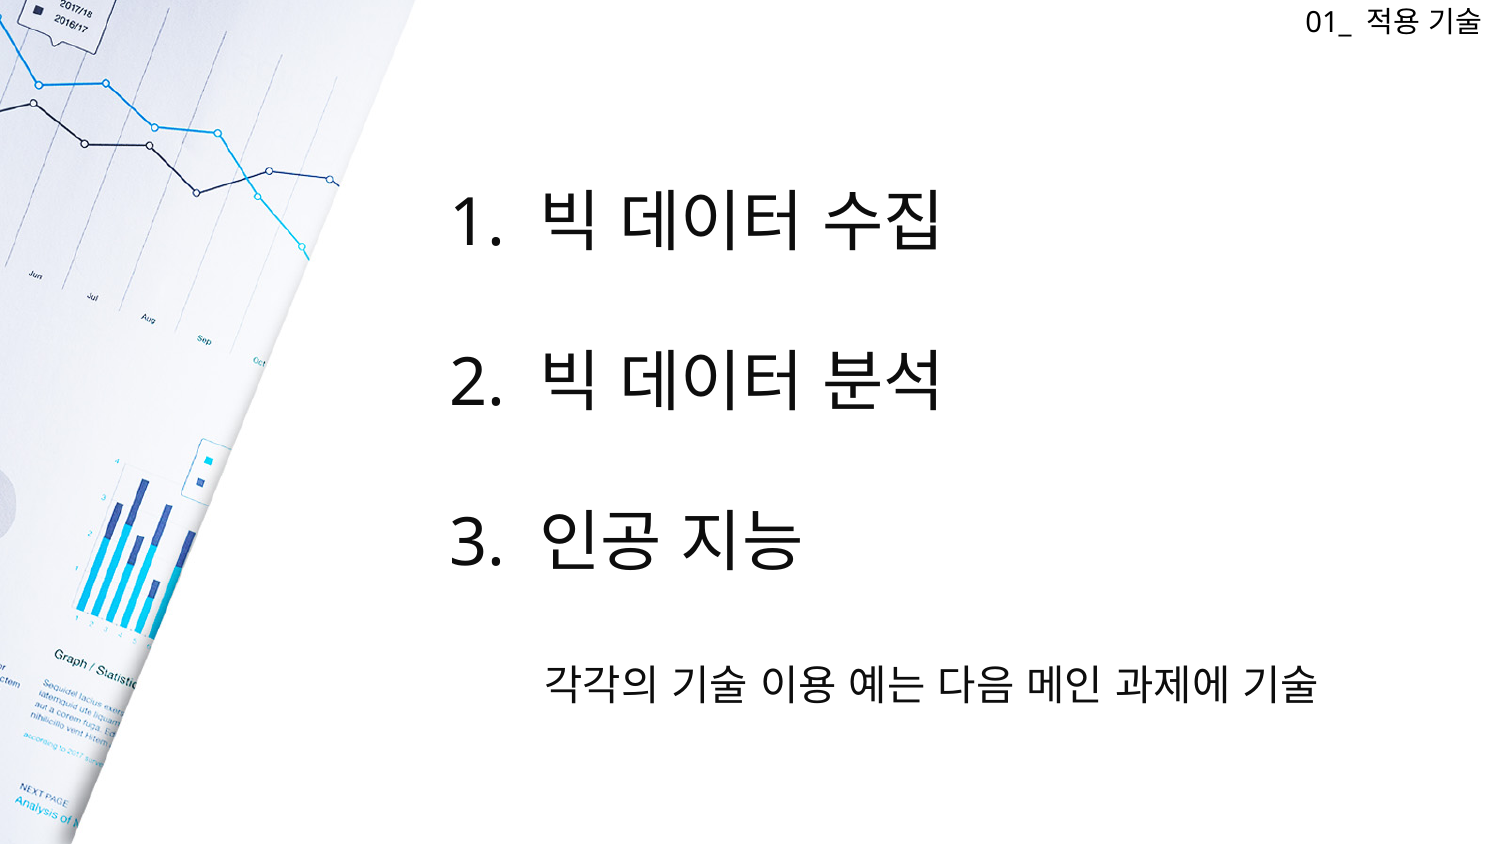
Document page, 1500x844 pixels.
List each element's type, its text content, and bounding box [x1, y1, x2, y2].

text_box 01_ 적용 기술 [503, 0, 1498, 46]
text_box 1. 빅 데이터 수집 2. 빅 데이터 분석 3. 인공 지능 각각의 기술 이용 예는 다음 메인 과제에 기술 [435, 171, 1429, 716]
picture [0, 0, 1500, 844]
